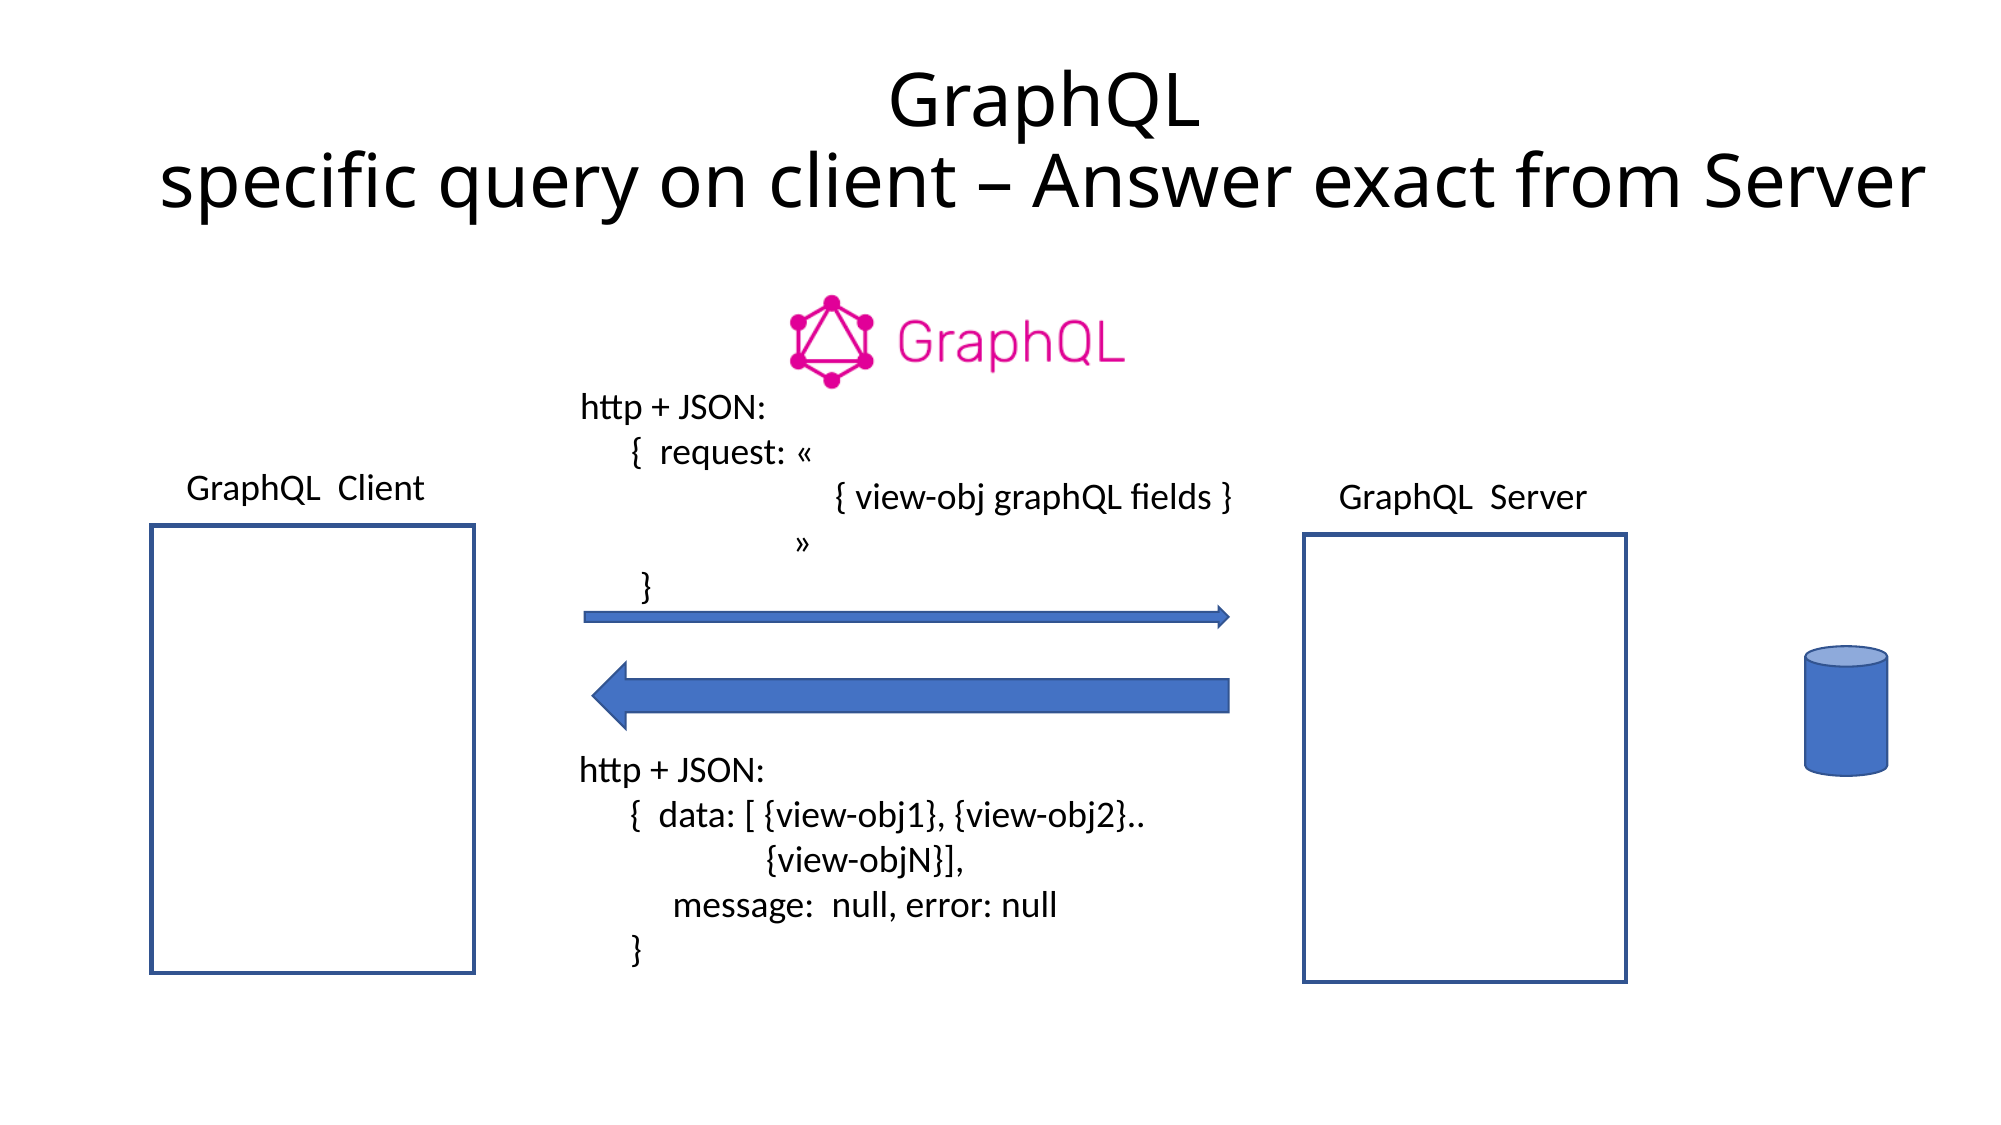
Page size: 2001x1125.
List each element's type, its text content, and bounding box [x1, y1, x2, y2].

text_box [150, 524, 475, 974]
title GraphQL specific query on client – Answer exact from Server [133, 29, 1957, 257]
text_box http + JSON: { data: [ {view-obj1}, {view-obj2}.. {view-objN}], message: null, error: null } [564, 738, 1162, 978]
picture [738, 248, 1176, 436]
text_box http + JSON: { request: « { view-obj graphQL fields } » } [565, 374, 1248, 615]
text_box GraphQL Client [171, 455, 454, 516]
text_box GraphQL Server [1324, 464, 1607, 525]
text_box [1804, 645, 1889, 777]
text_box [583, 615, 1231, 630]
text_box [591, 660, 1230, 732]
text_box [1303, 533, 1627, 983]
